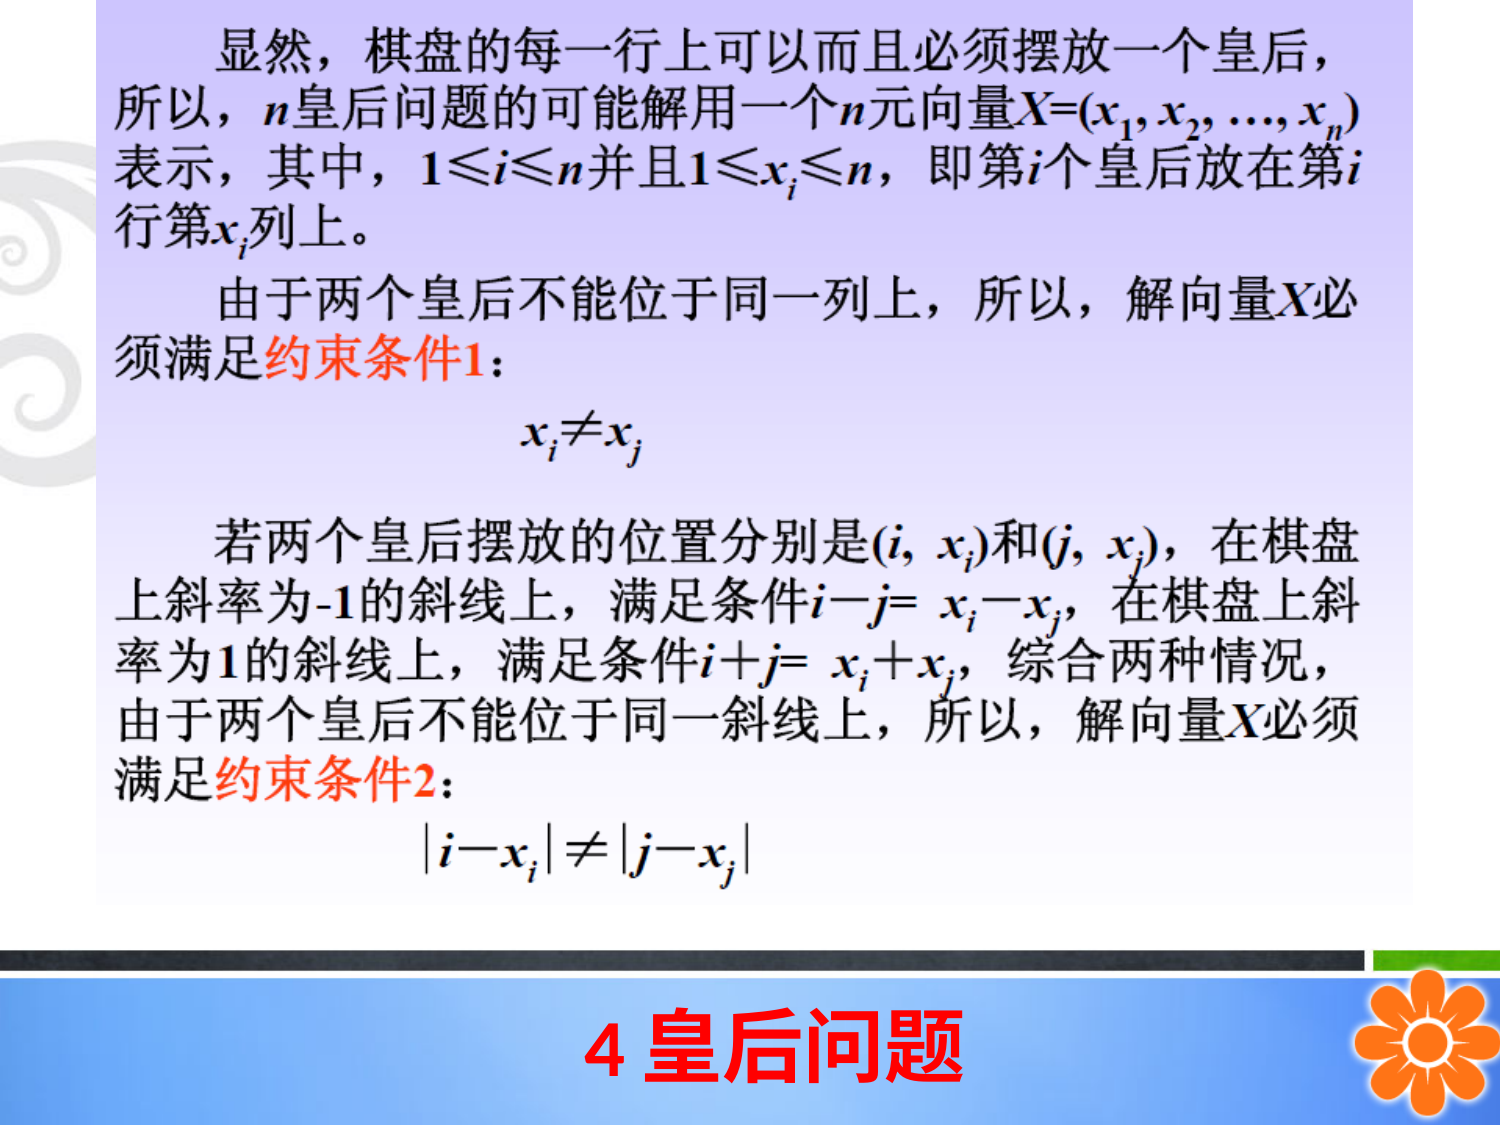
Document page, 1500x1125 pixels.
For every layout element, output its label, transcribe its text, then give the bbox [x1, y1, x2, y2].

text_box 4皇后问题 [85, 987, 1330, 1101]
picture [0, 0, 1500, 1125]
